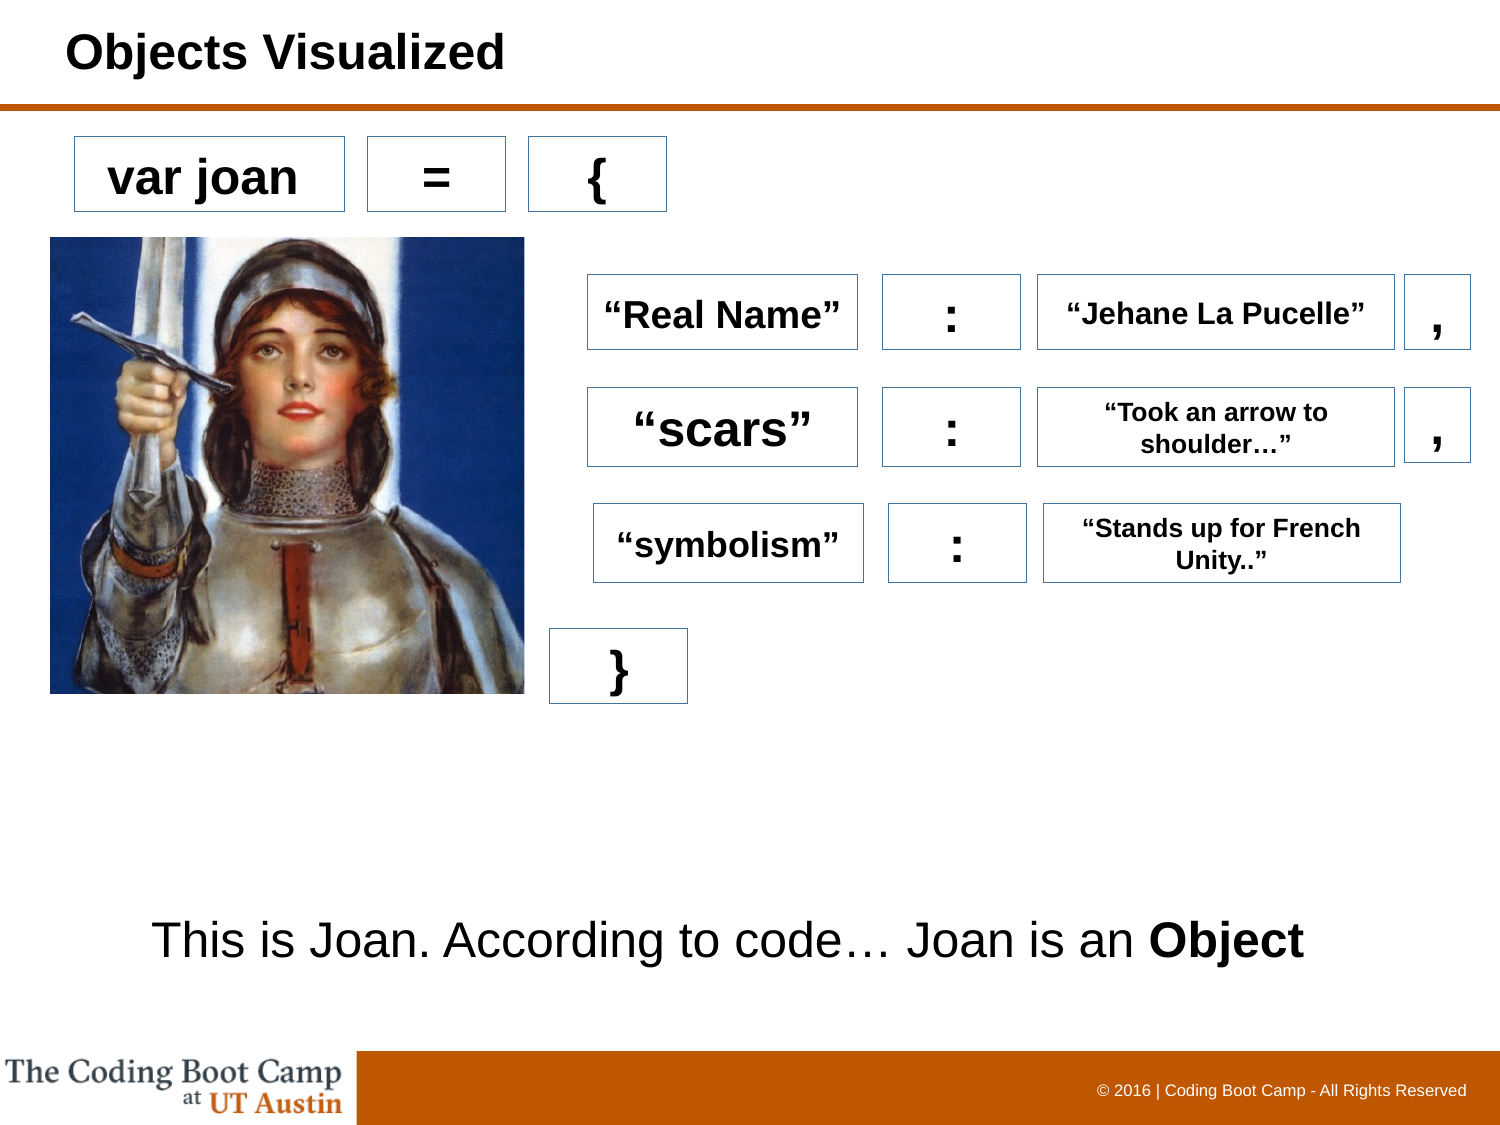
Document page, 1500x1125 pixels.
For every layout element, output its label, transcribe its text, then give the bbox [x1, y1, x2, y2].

text_box “Stands up for French Unity..” [1043, 503, 1401, 583]
text_box , [1404, 274, 1471, 350]
text_box “Took an arrow to shoulder…” [1037, 387, 1395, 467]
text_box : [882, 274, 1021, 350]
text_box “Jehane La Pucelle” [1037, 274, 1395, 350]
text_box { [528, 136, 667, 212]
text_box This is Joan. According to code… Joan is an Object [50, 899, 1405, 975]
text_box : [888, 503, 1027, 583]
title Objects Visualized [50, 0, 1458, 108]
picture [49, 237, 525, 694]
text_box , [1404, 387, 1471, 463]
text_box “symbolism” [593, 503, 864, 583]
text_box “Real Name” [587, 274, 858, 350]
text_box “scars” [587, 387, 858, 467]
text_box var joan [74, 136, 345, 212]
picture [0, 1050, 357, 1125]
text_box = [367, 136, 506, 212]
text_box : [882, 387, 1021, 467]
text_box } [549, 628, 688, 704]
